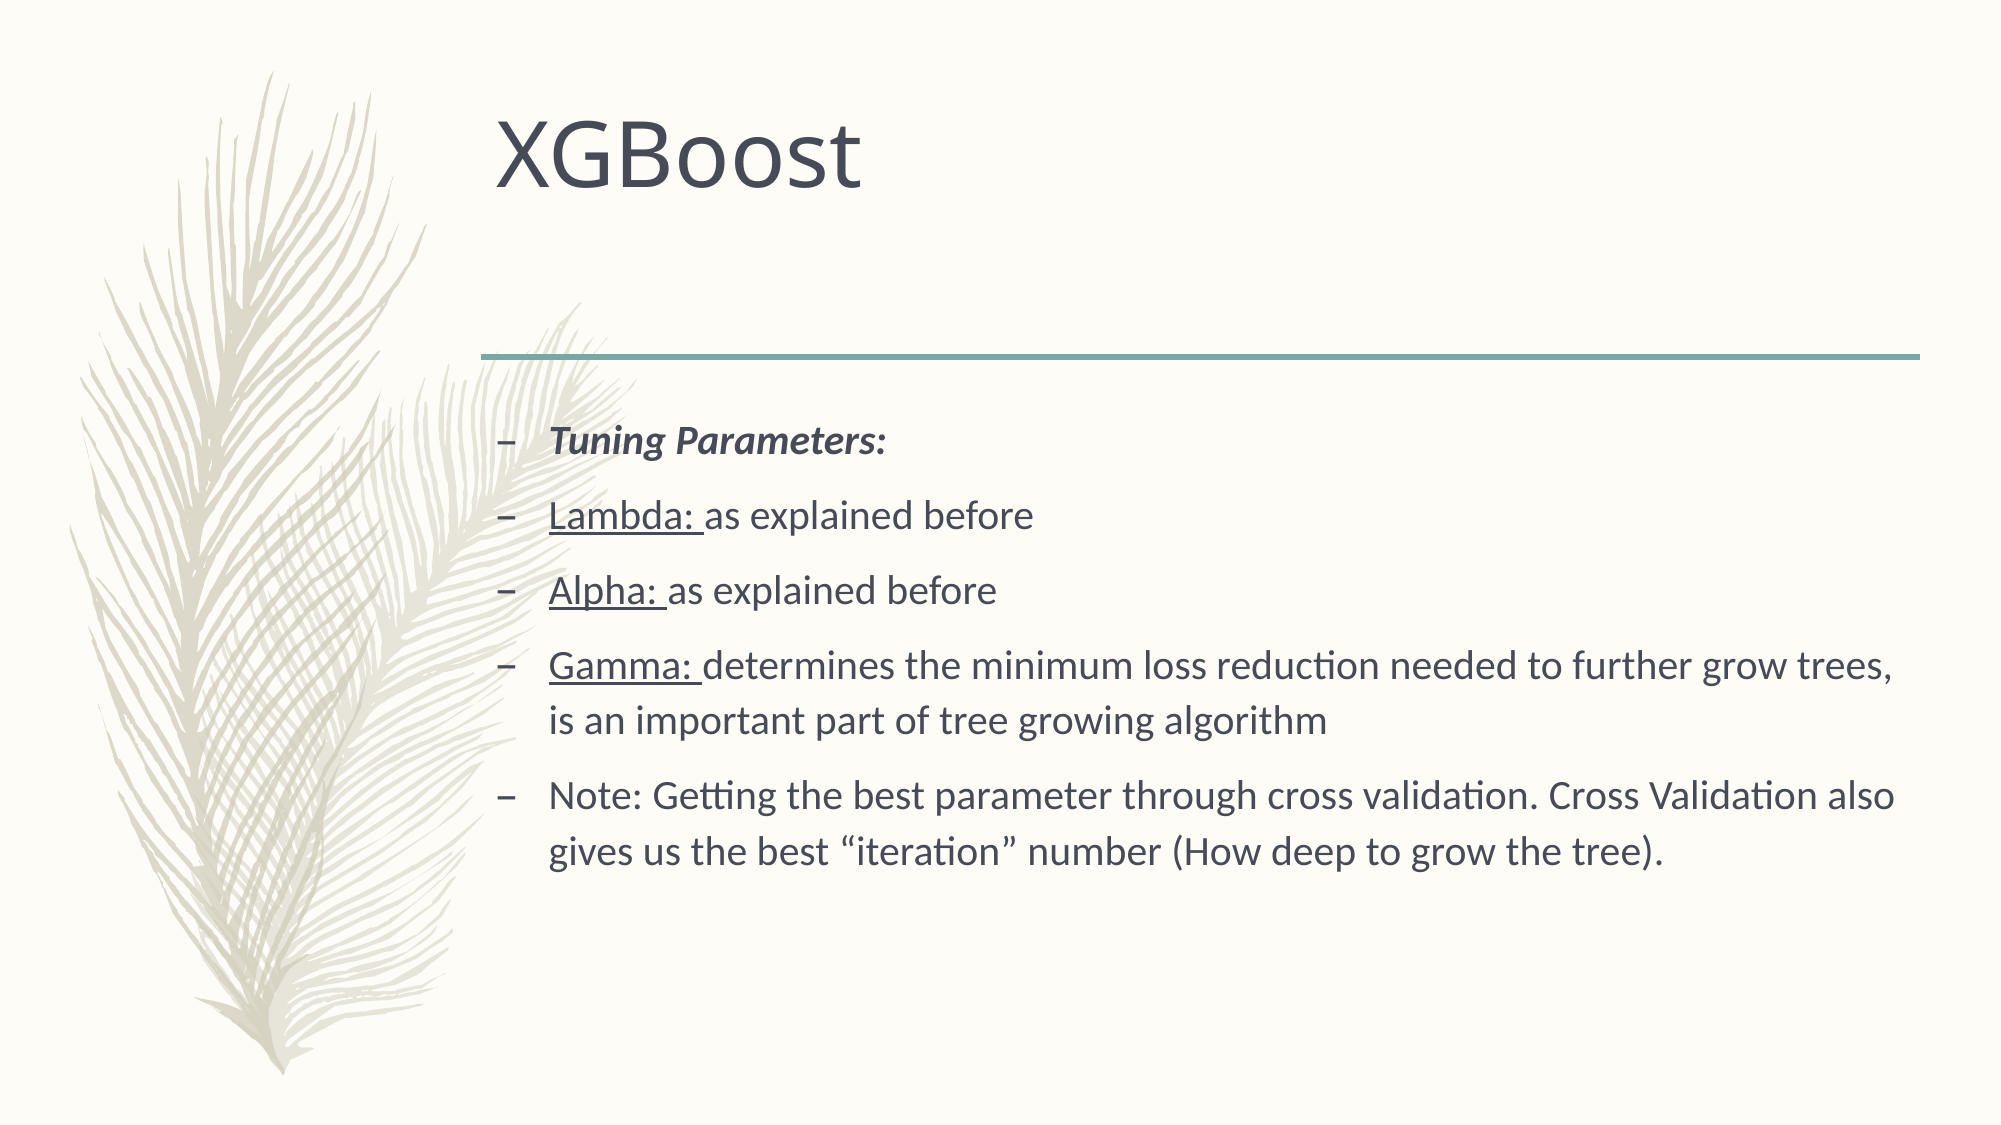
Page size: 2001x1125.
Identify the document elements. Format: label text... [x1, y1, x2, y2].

list Tuning Parameters: Lambda: as explained before Alpha: as explained before Gamma: determines the minimum loss reduction needed to further grow trees, is an important part of tree growing algorithm Note: Getting the best parameter through cross validation. Cross Validation also gives us the best “iteration” number (How deep to grow the tree). [481, 399, 1920, 999]
title XGBoost [481, 93, 1920, 350]
